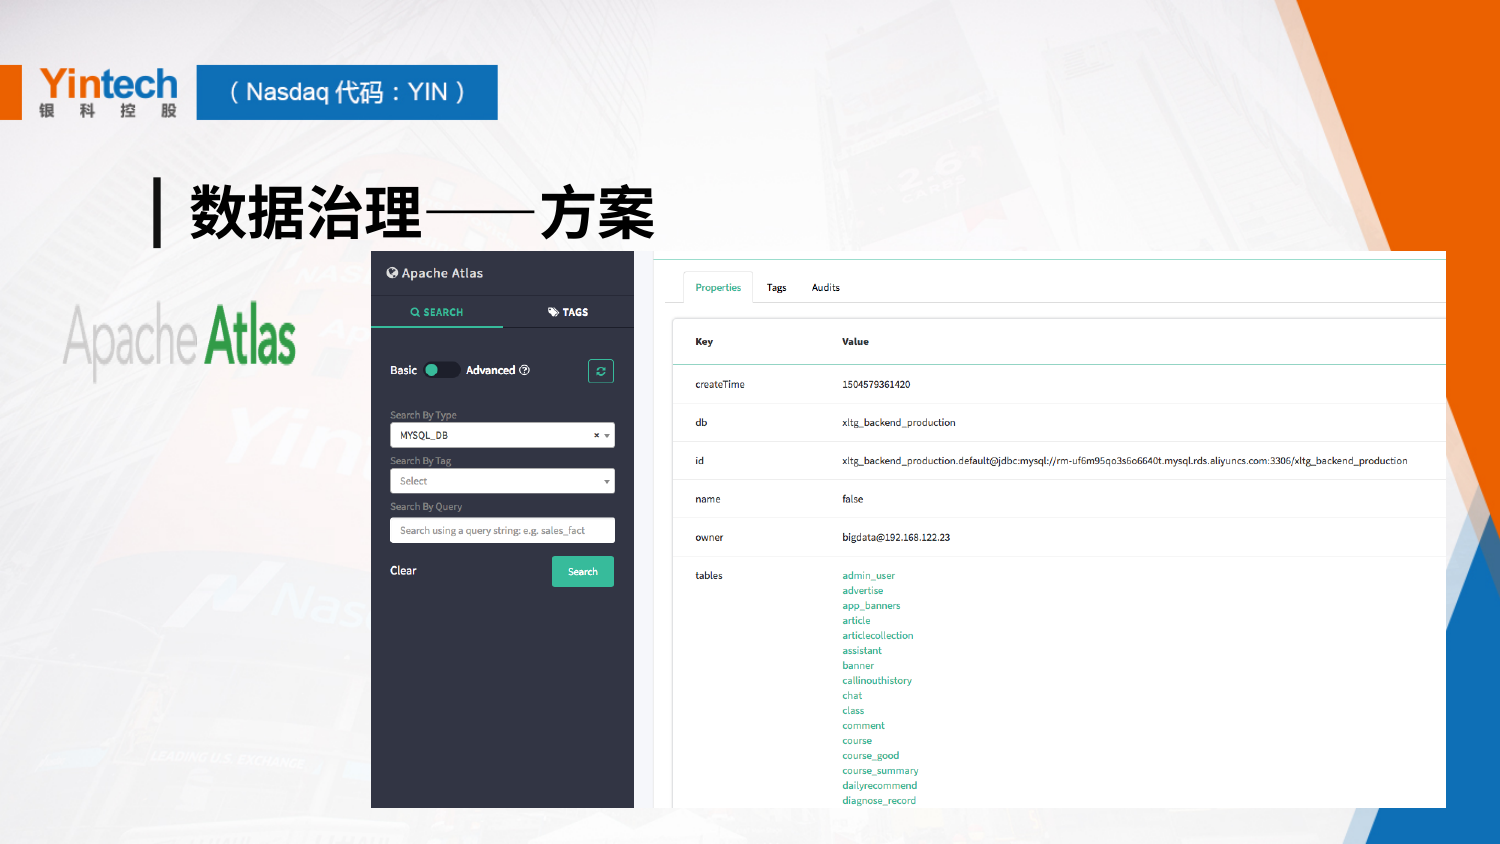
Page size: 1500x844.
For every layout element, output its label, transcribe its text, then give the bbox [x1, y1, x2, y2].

text_box 数据治理——方案 [175, 168, 671, 254]
text_box [153, 177, 161, 249]
picture [0, 0, 1500, 844]
